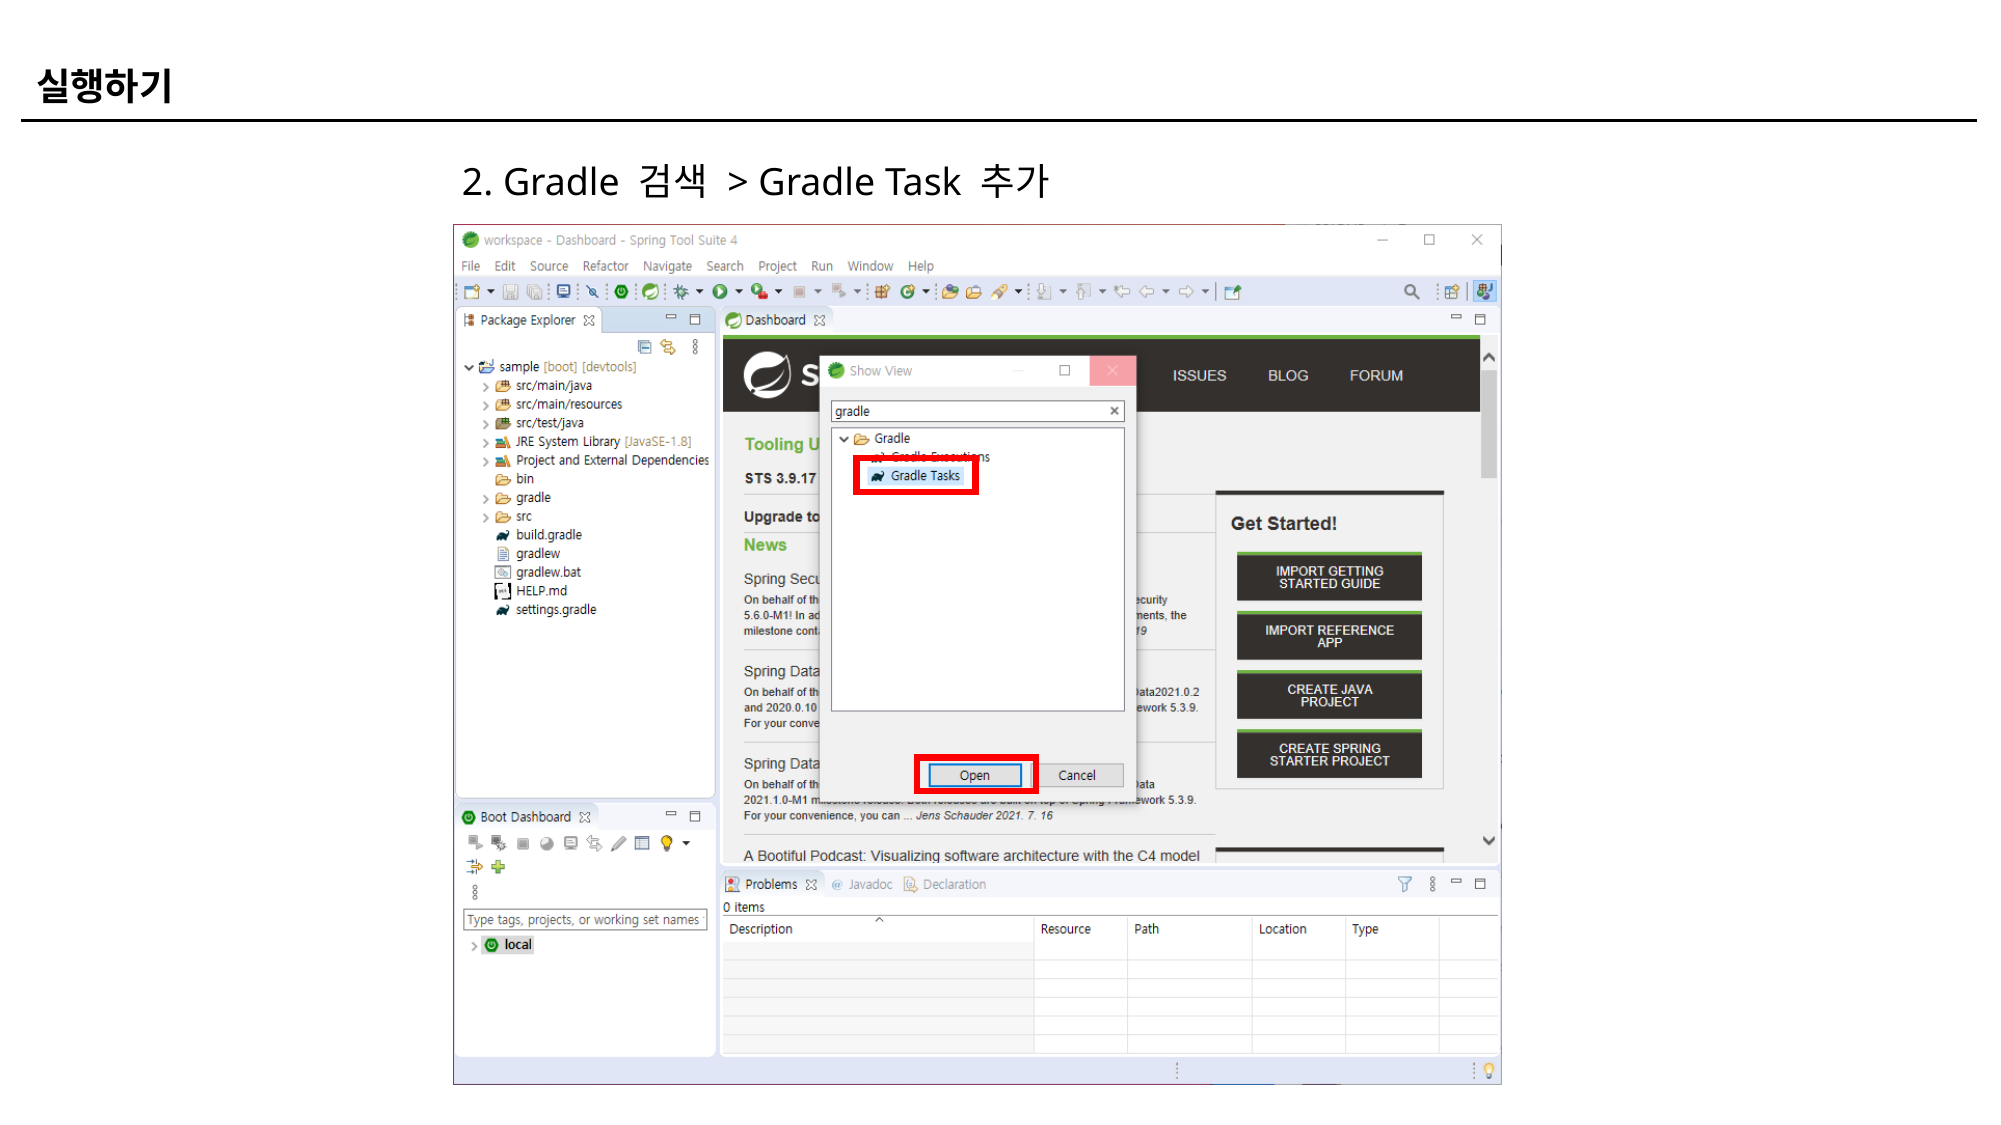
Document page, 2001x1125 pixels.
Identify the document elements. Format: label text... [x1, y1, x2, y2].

text_box 실행하기 [21, 55, 1978, 116]
text_box 2. Gradle 검색 > Gradle Task 추가 [446, 150, 1279, 211]
picture [453, 224, 1502, 1085]
